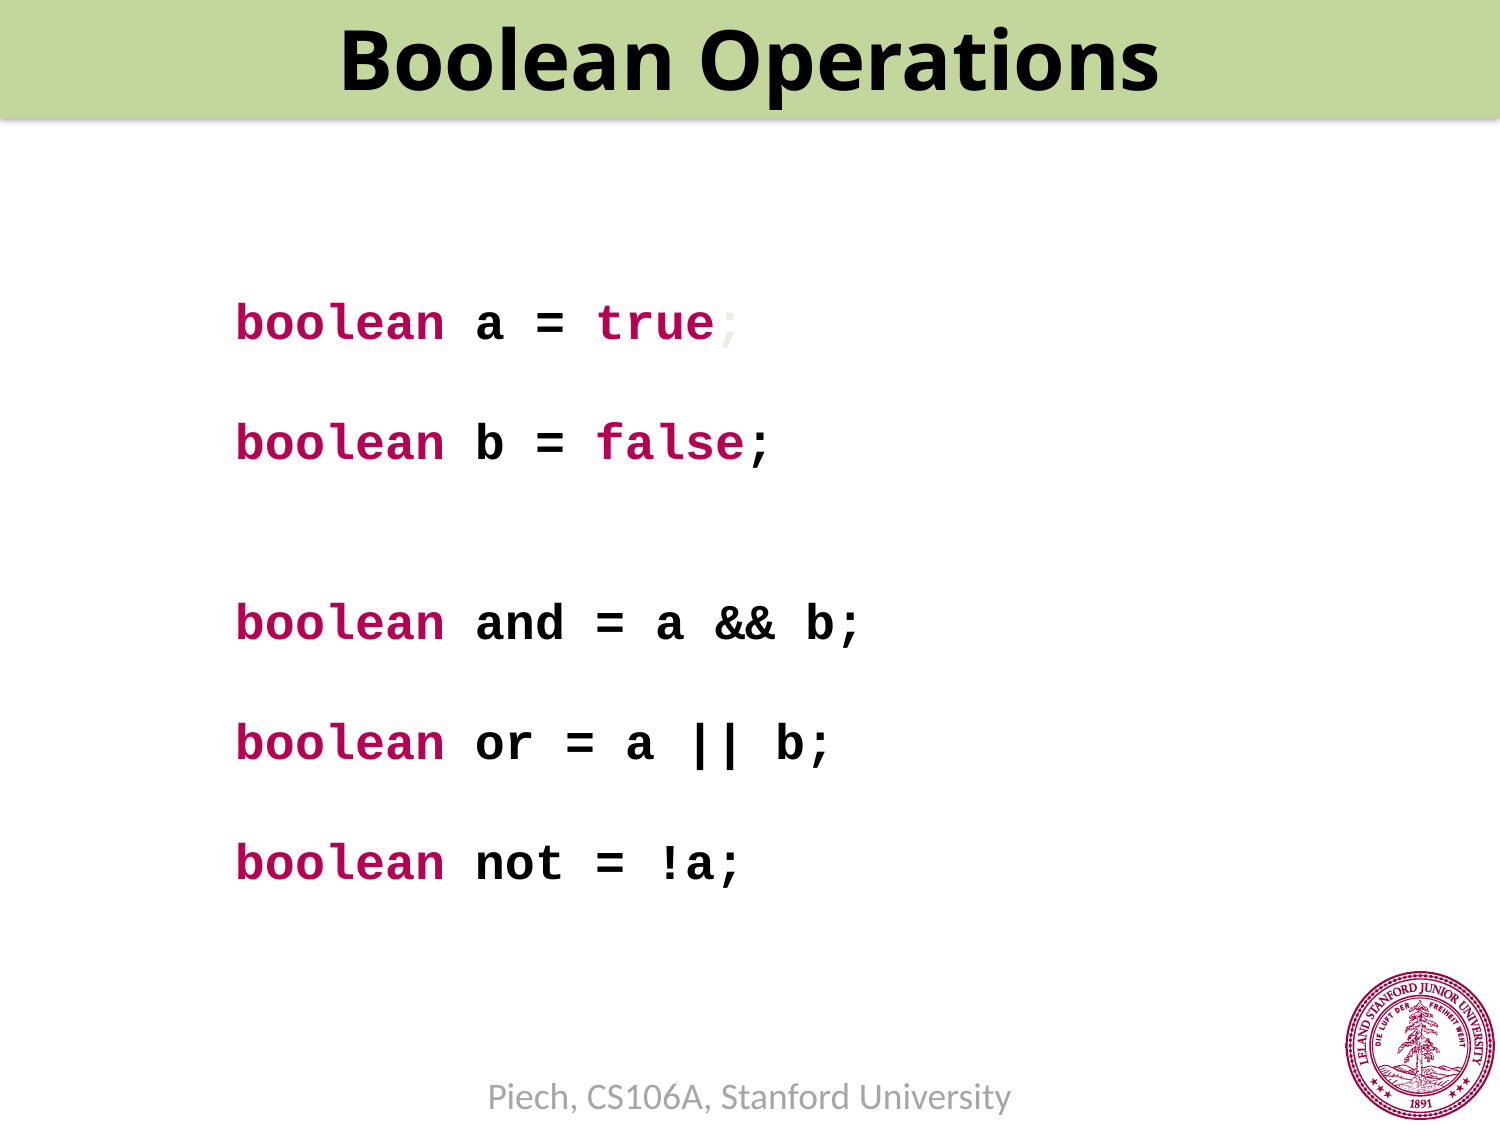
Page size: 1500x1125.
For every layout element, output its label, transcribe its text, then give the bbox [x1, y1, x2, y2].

picture [1345, 971, 1495, 1120]
text_box boolean a = true; boolean b = false; boolean and = a && b; boolean or = a || b; boolean not = !a; [220, 282, 1250, 695]
text_box Boolean Operations [0, 0, 1500, 122]
